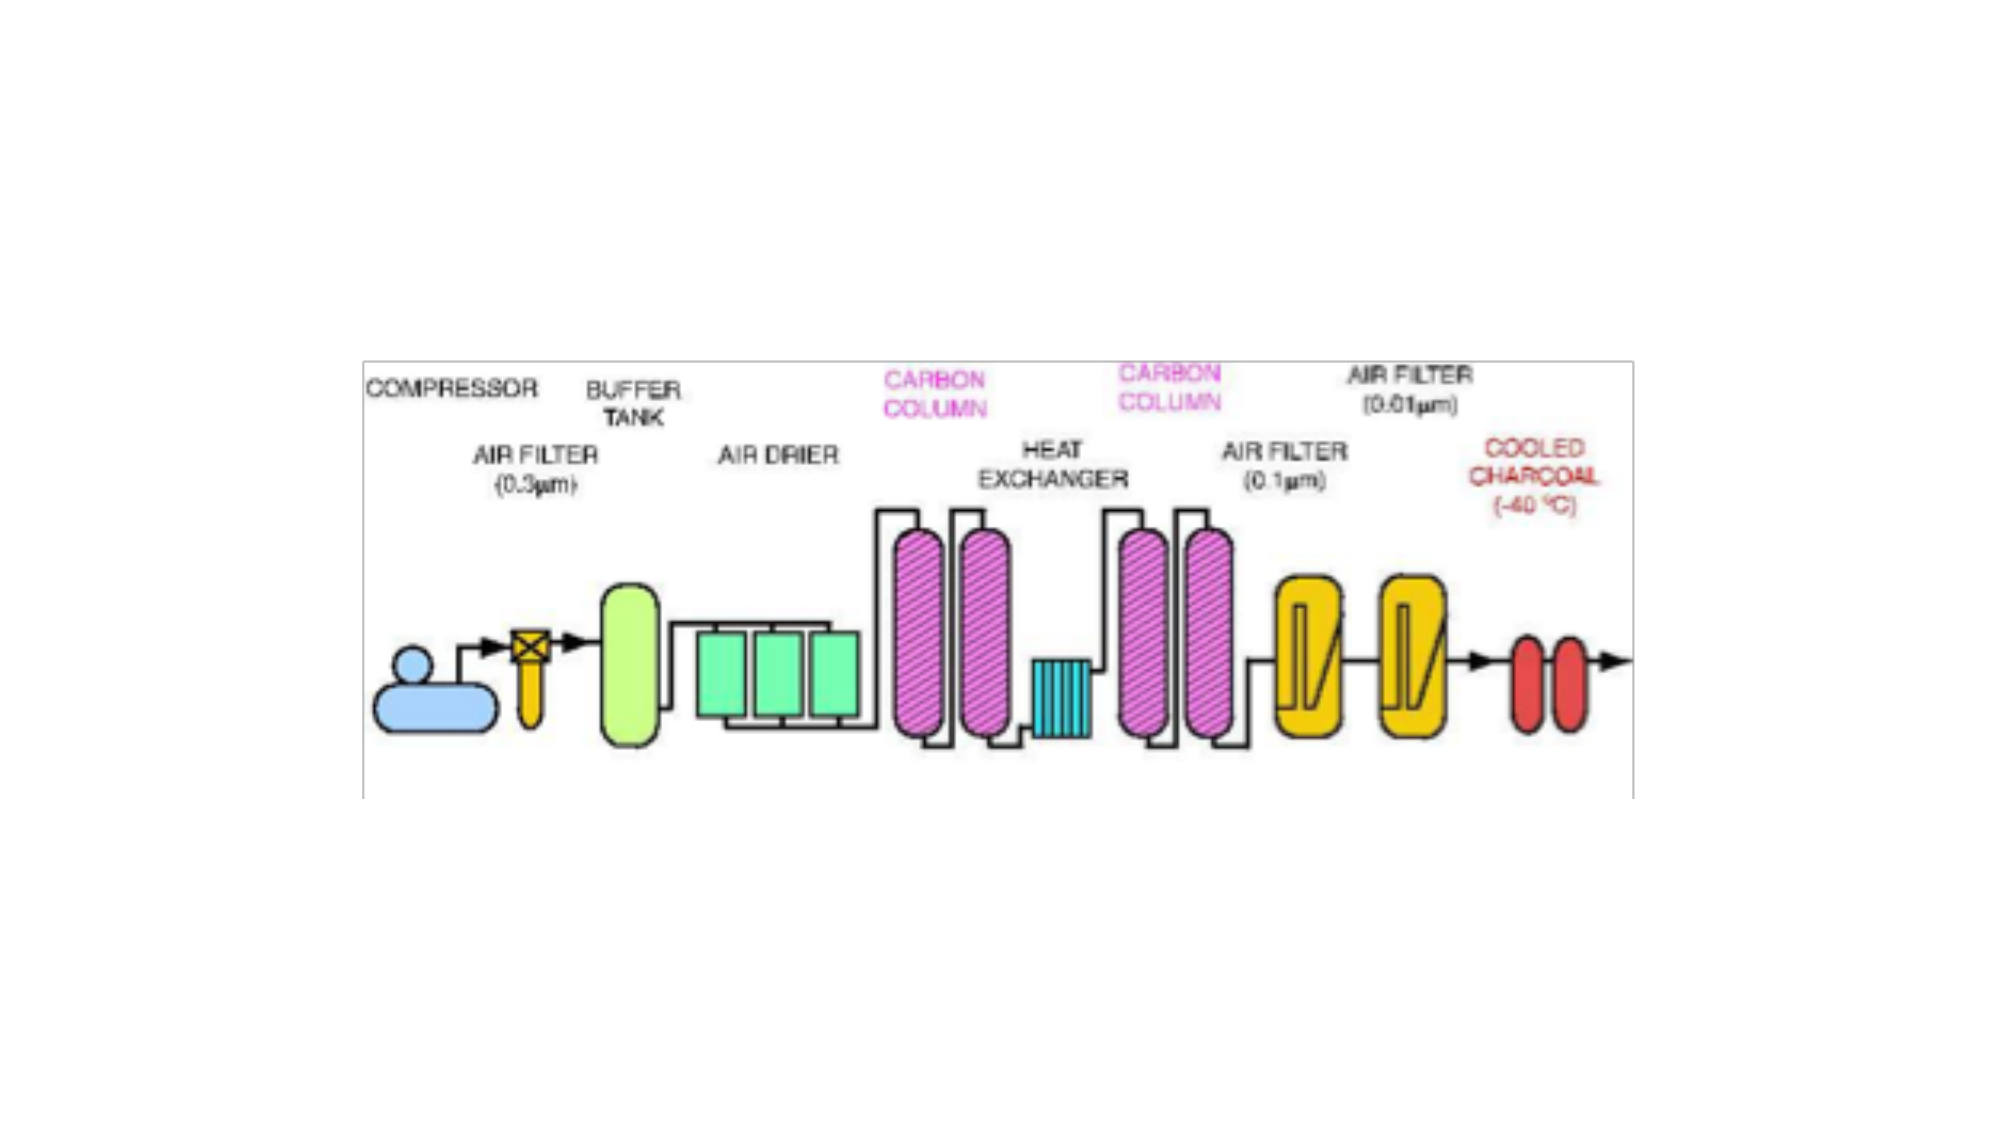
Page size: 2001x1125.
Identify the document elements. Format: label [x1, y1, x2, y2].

picture [335, 326, 1665, 799]
